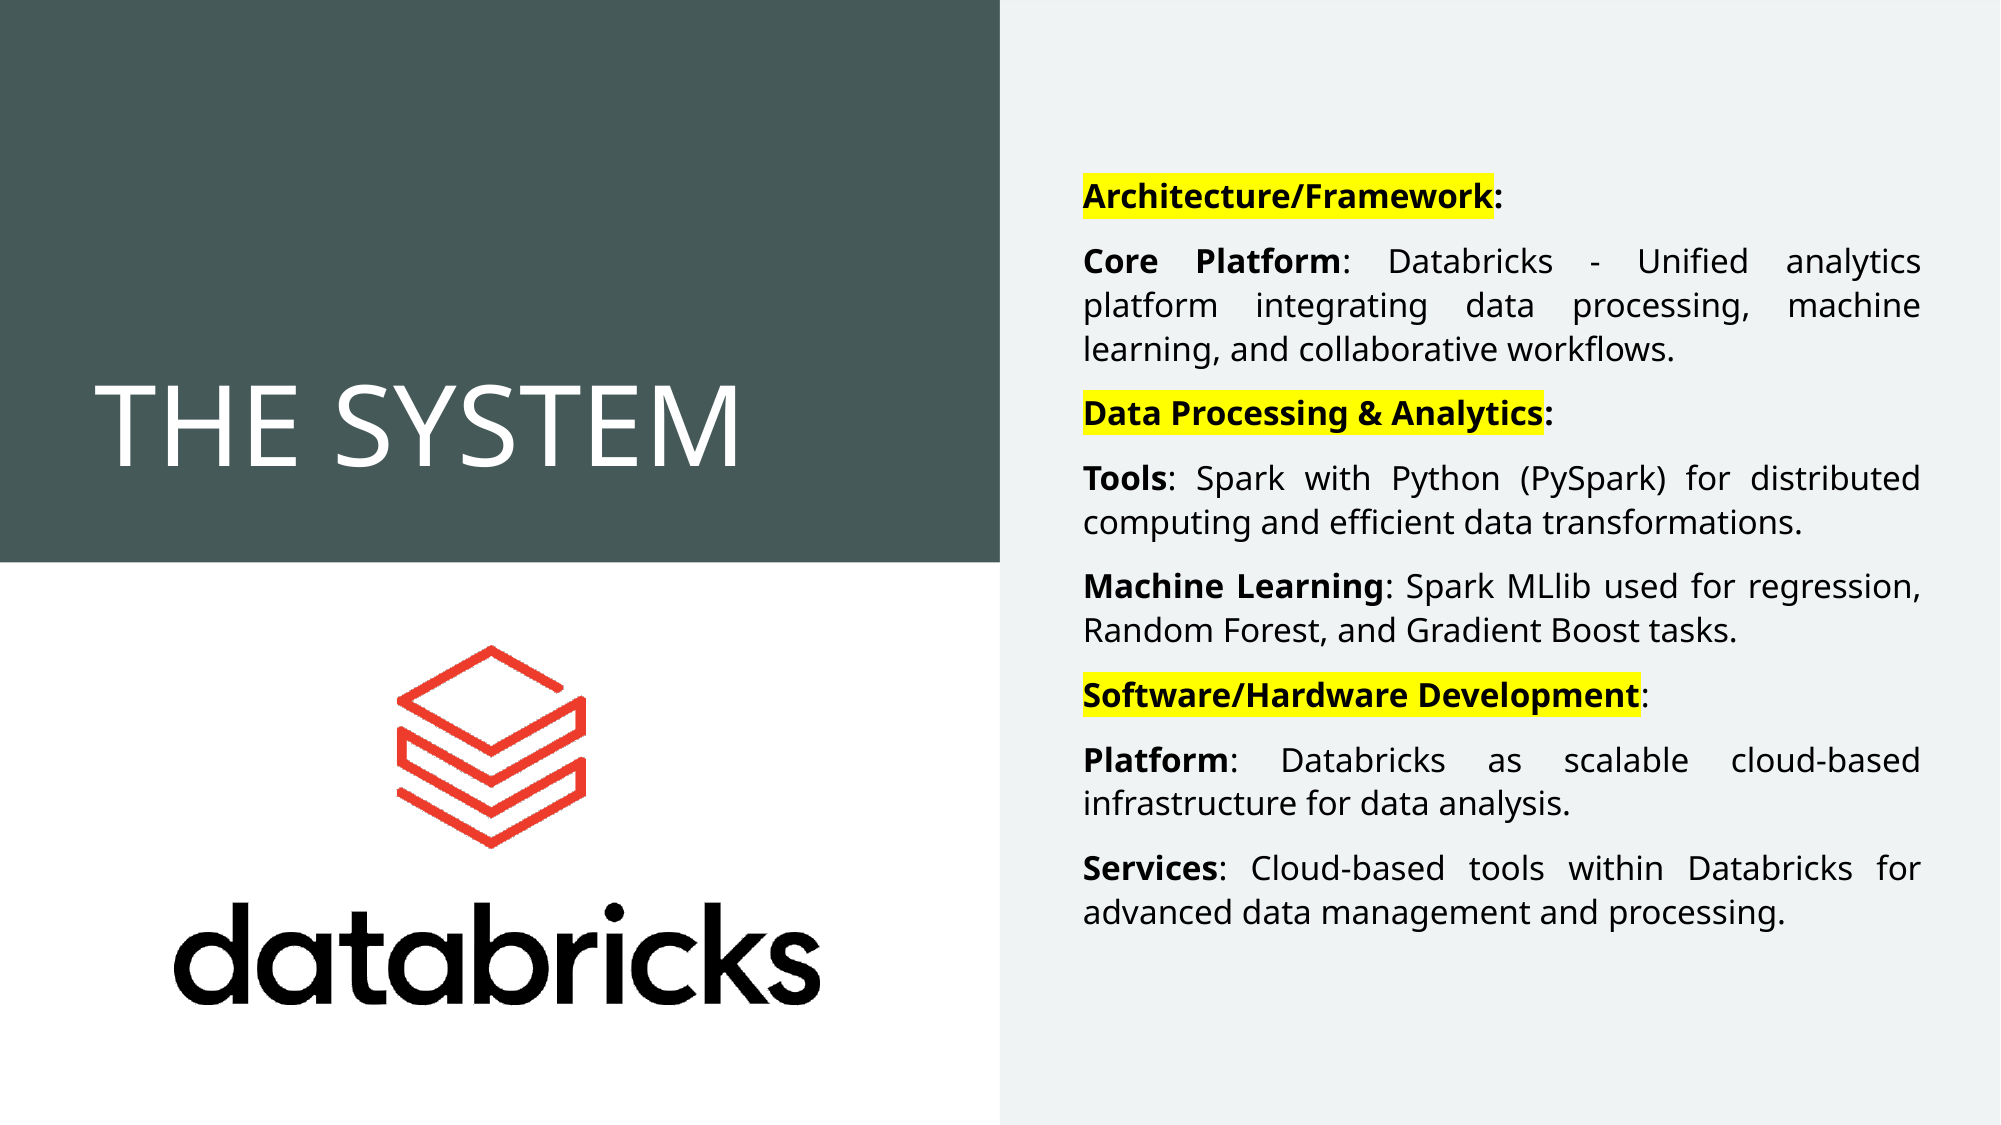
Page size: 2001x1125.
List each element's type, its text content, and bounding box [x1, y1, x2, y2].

picture [80, 606, 913, 1043]
title THE SYSTEM [79, 59, 948, 497]
text_box [0, 0, 999, 563]
text_box [0, 563, 999, 1125]
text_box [999, 0, 2000, 1125]
